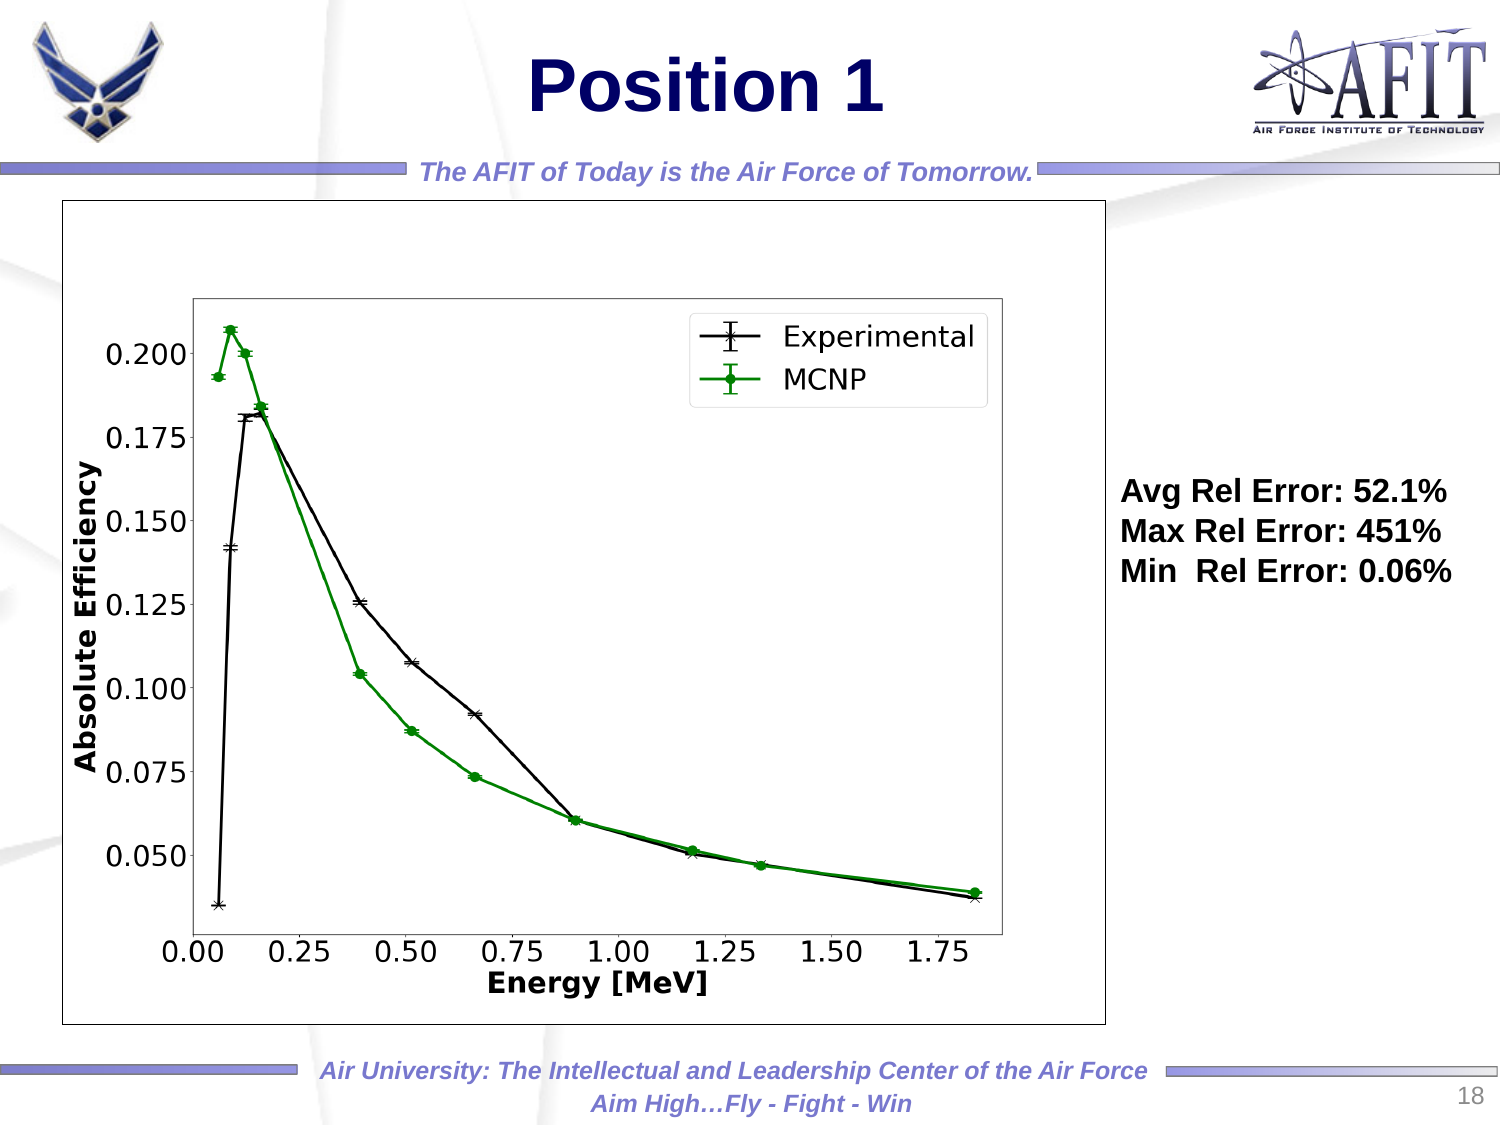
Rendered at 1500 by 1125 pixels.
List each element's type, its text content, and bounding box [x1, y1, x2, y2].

picture [32, 21, 162, 143]
slide_number 18 [1149, 1065, 1500, 1125]
title Position 1 [162, 0, 1251, 163]
picture [62, 199, 1106, 1026]
text_box Avg Rel Error: 52.1% Max Rel Error: 451% Min Rel Error: 0.06% [1110, 462, 1500, 597]
